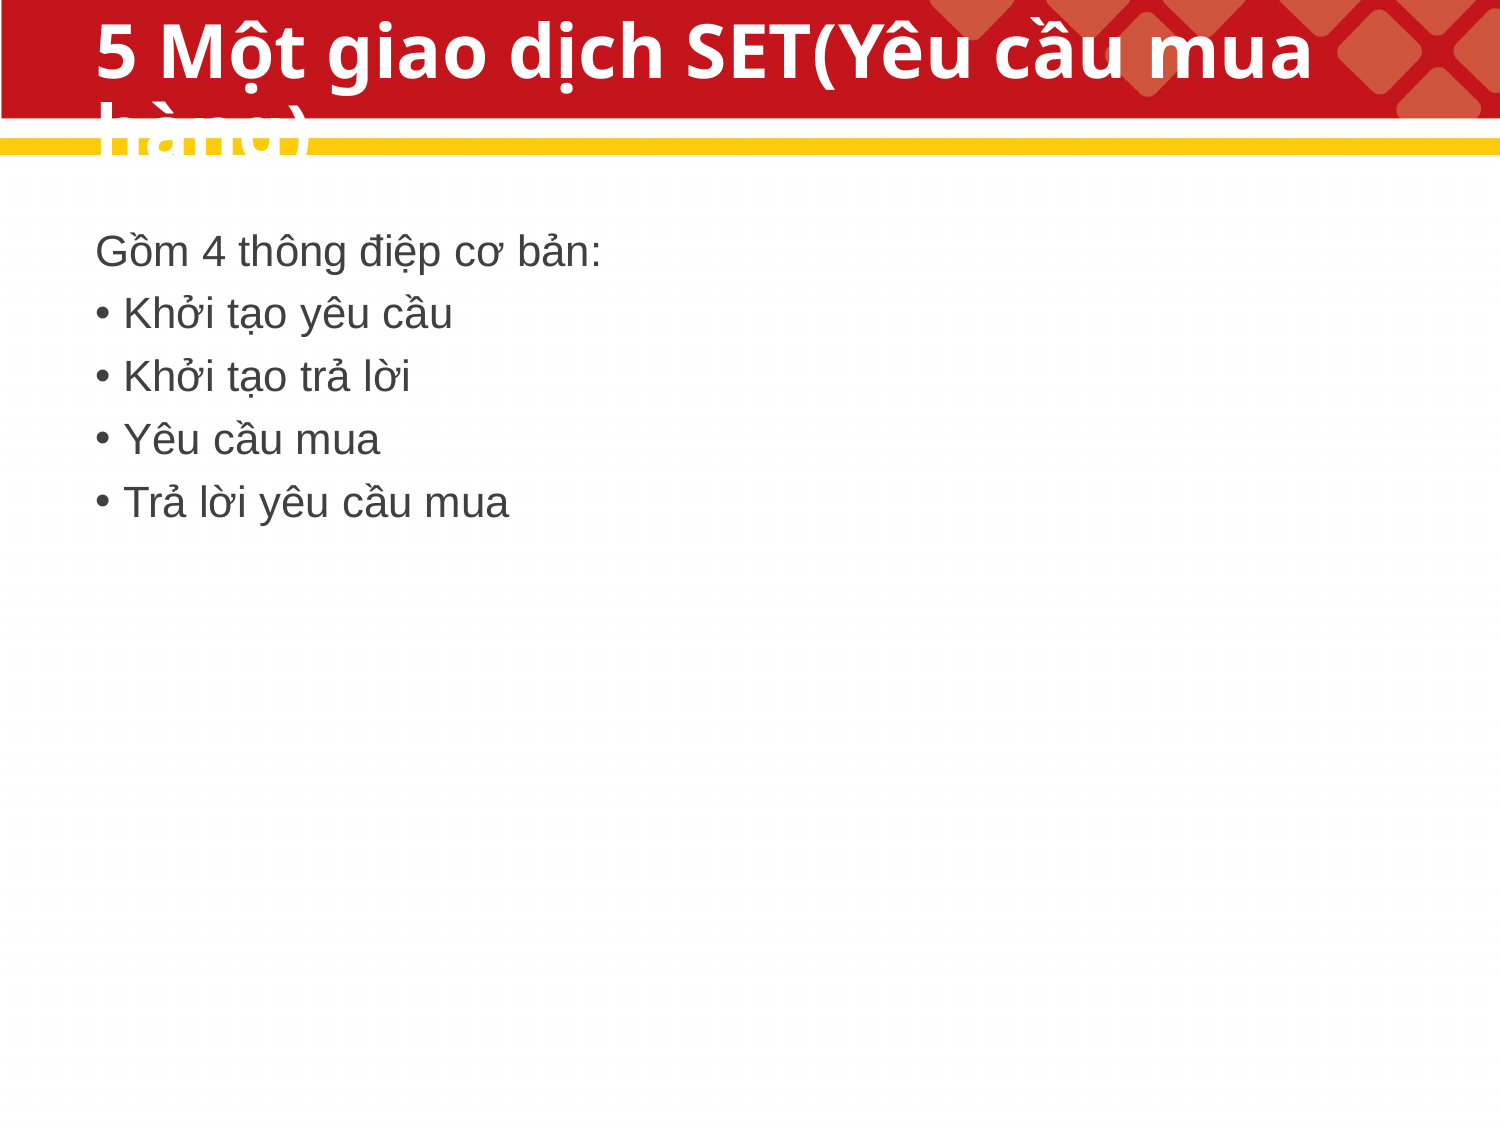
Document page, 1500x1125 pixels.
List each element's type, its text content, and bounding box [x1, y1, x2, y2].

list Gồm 4 thông điệp cơ bản: Khởi tạo yêu cầu Khởi tạo trả lời Yêu cầu mua Trả lời yêu cầu mua [80, 220, 1397, 1025]
picture [0, 0, 1500, 1125]
title 5 Một giao dịch SET(Yêu cầu mua hàng) [80, 0, 1397, 204]
